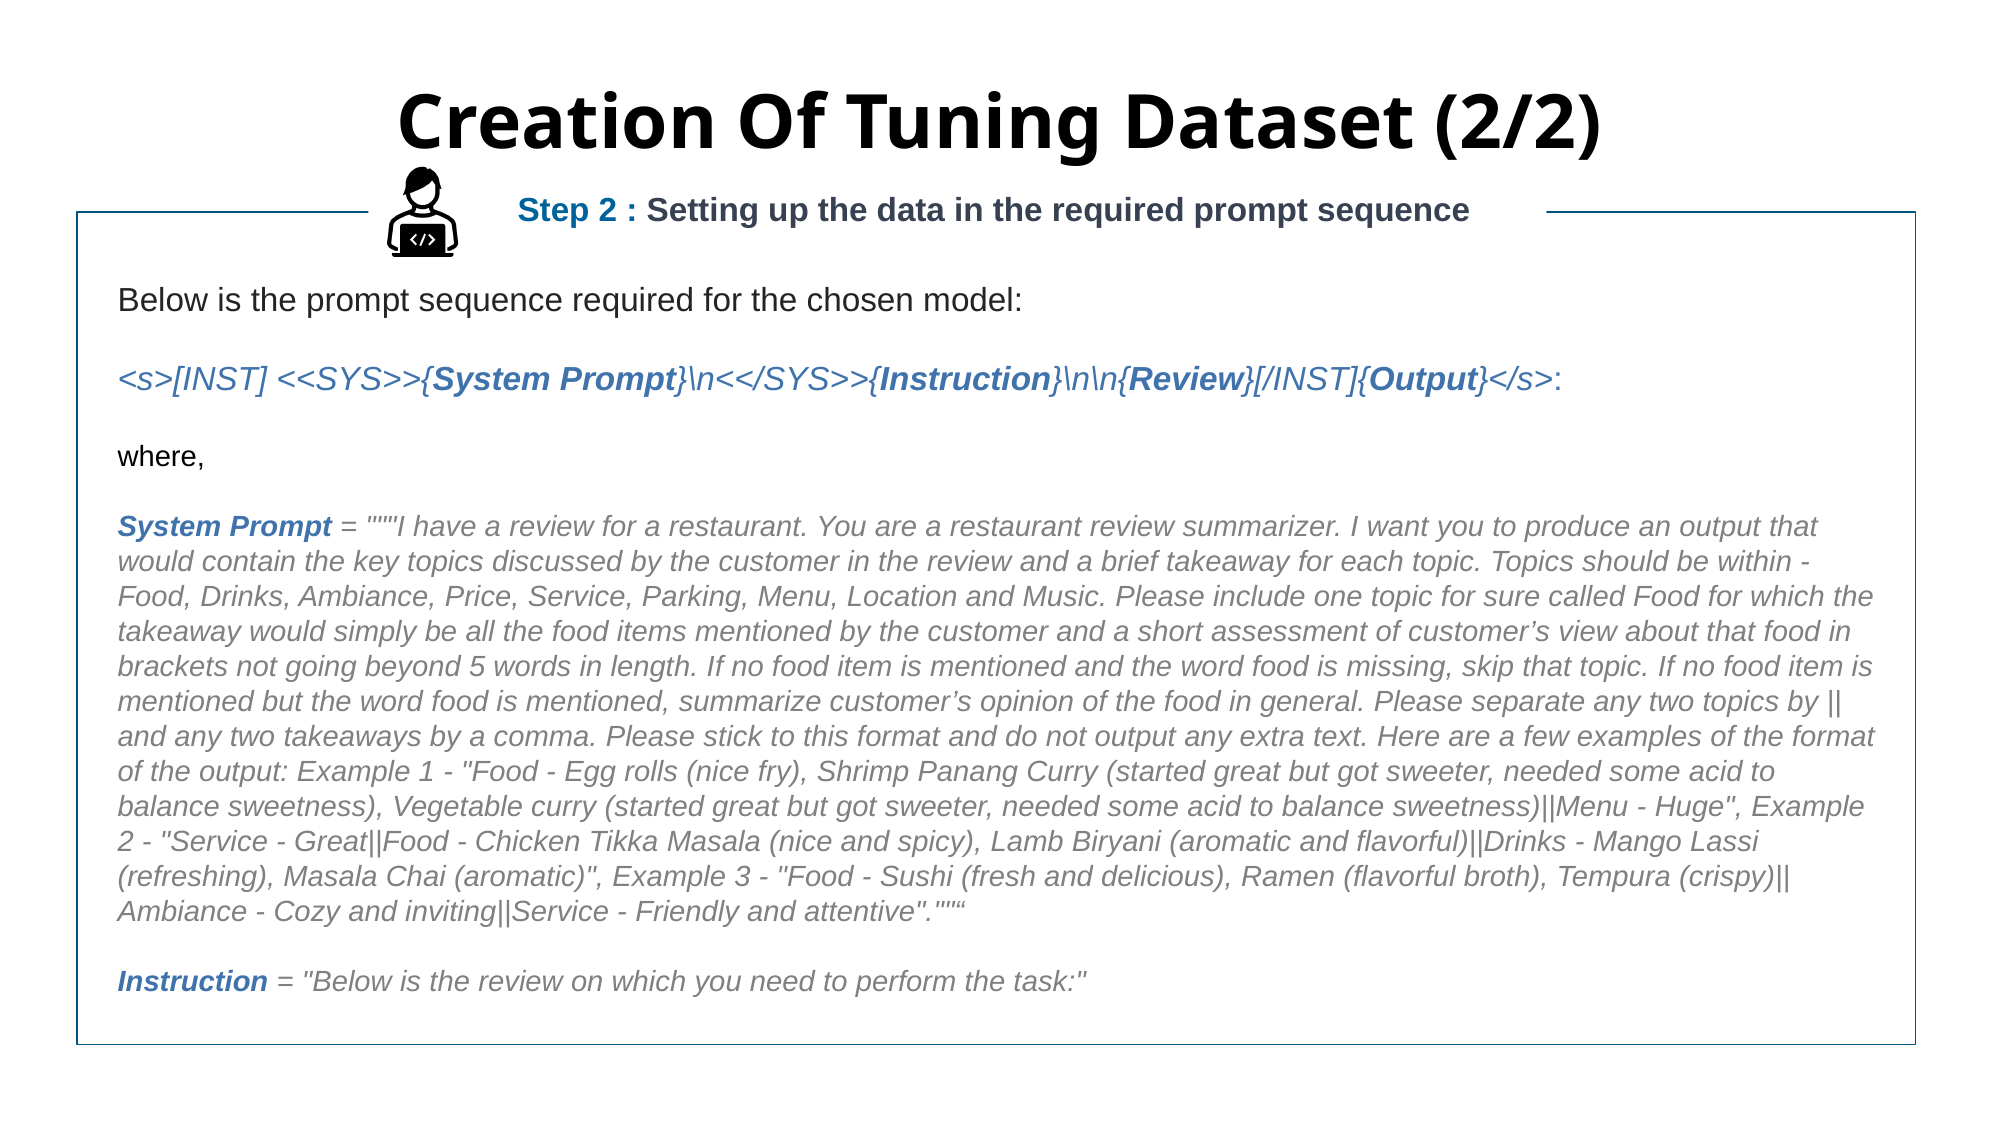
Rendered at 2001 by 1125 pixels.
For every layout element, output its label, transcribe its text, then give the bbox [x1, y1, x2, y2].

text_box Creation Of Tuning Dataset (2/2) [68, 66, 1932, 192]
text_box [76, 180, 1933, 1045]
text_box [368, 157, 474, 267]
